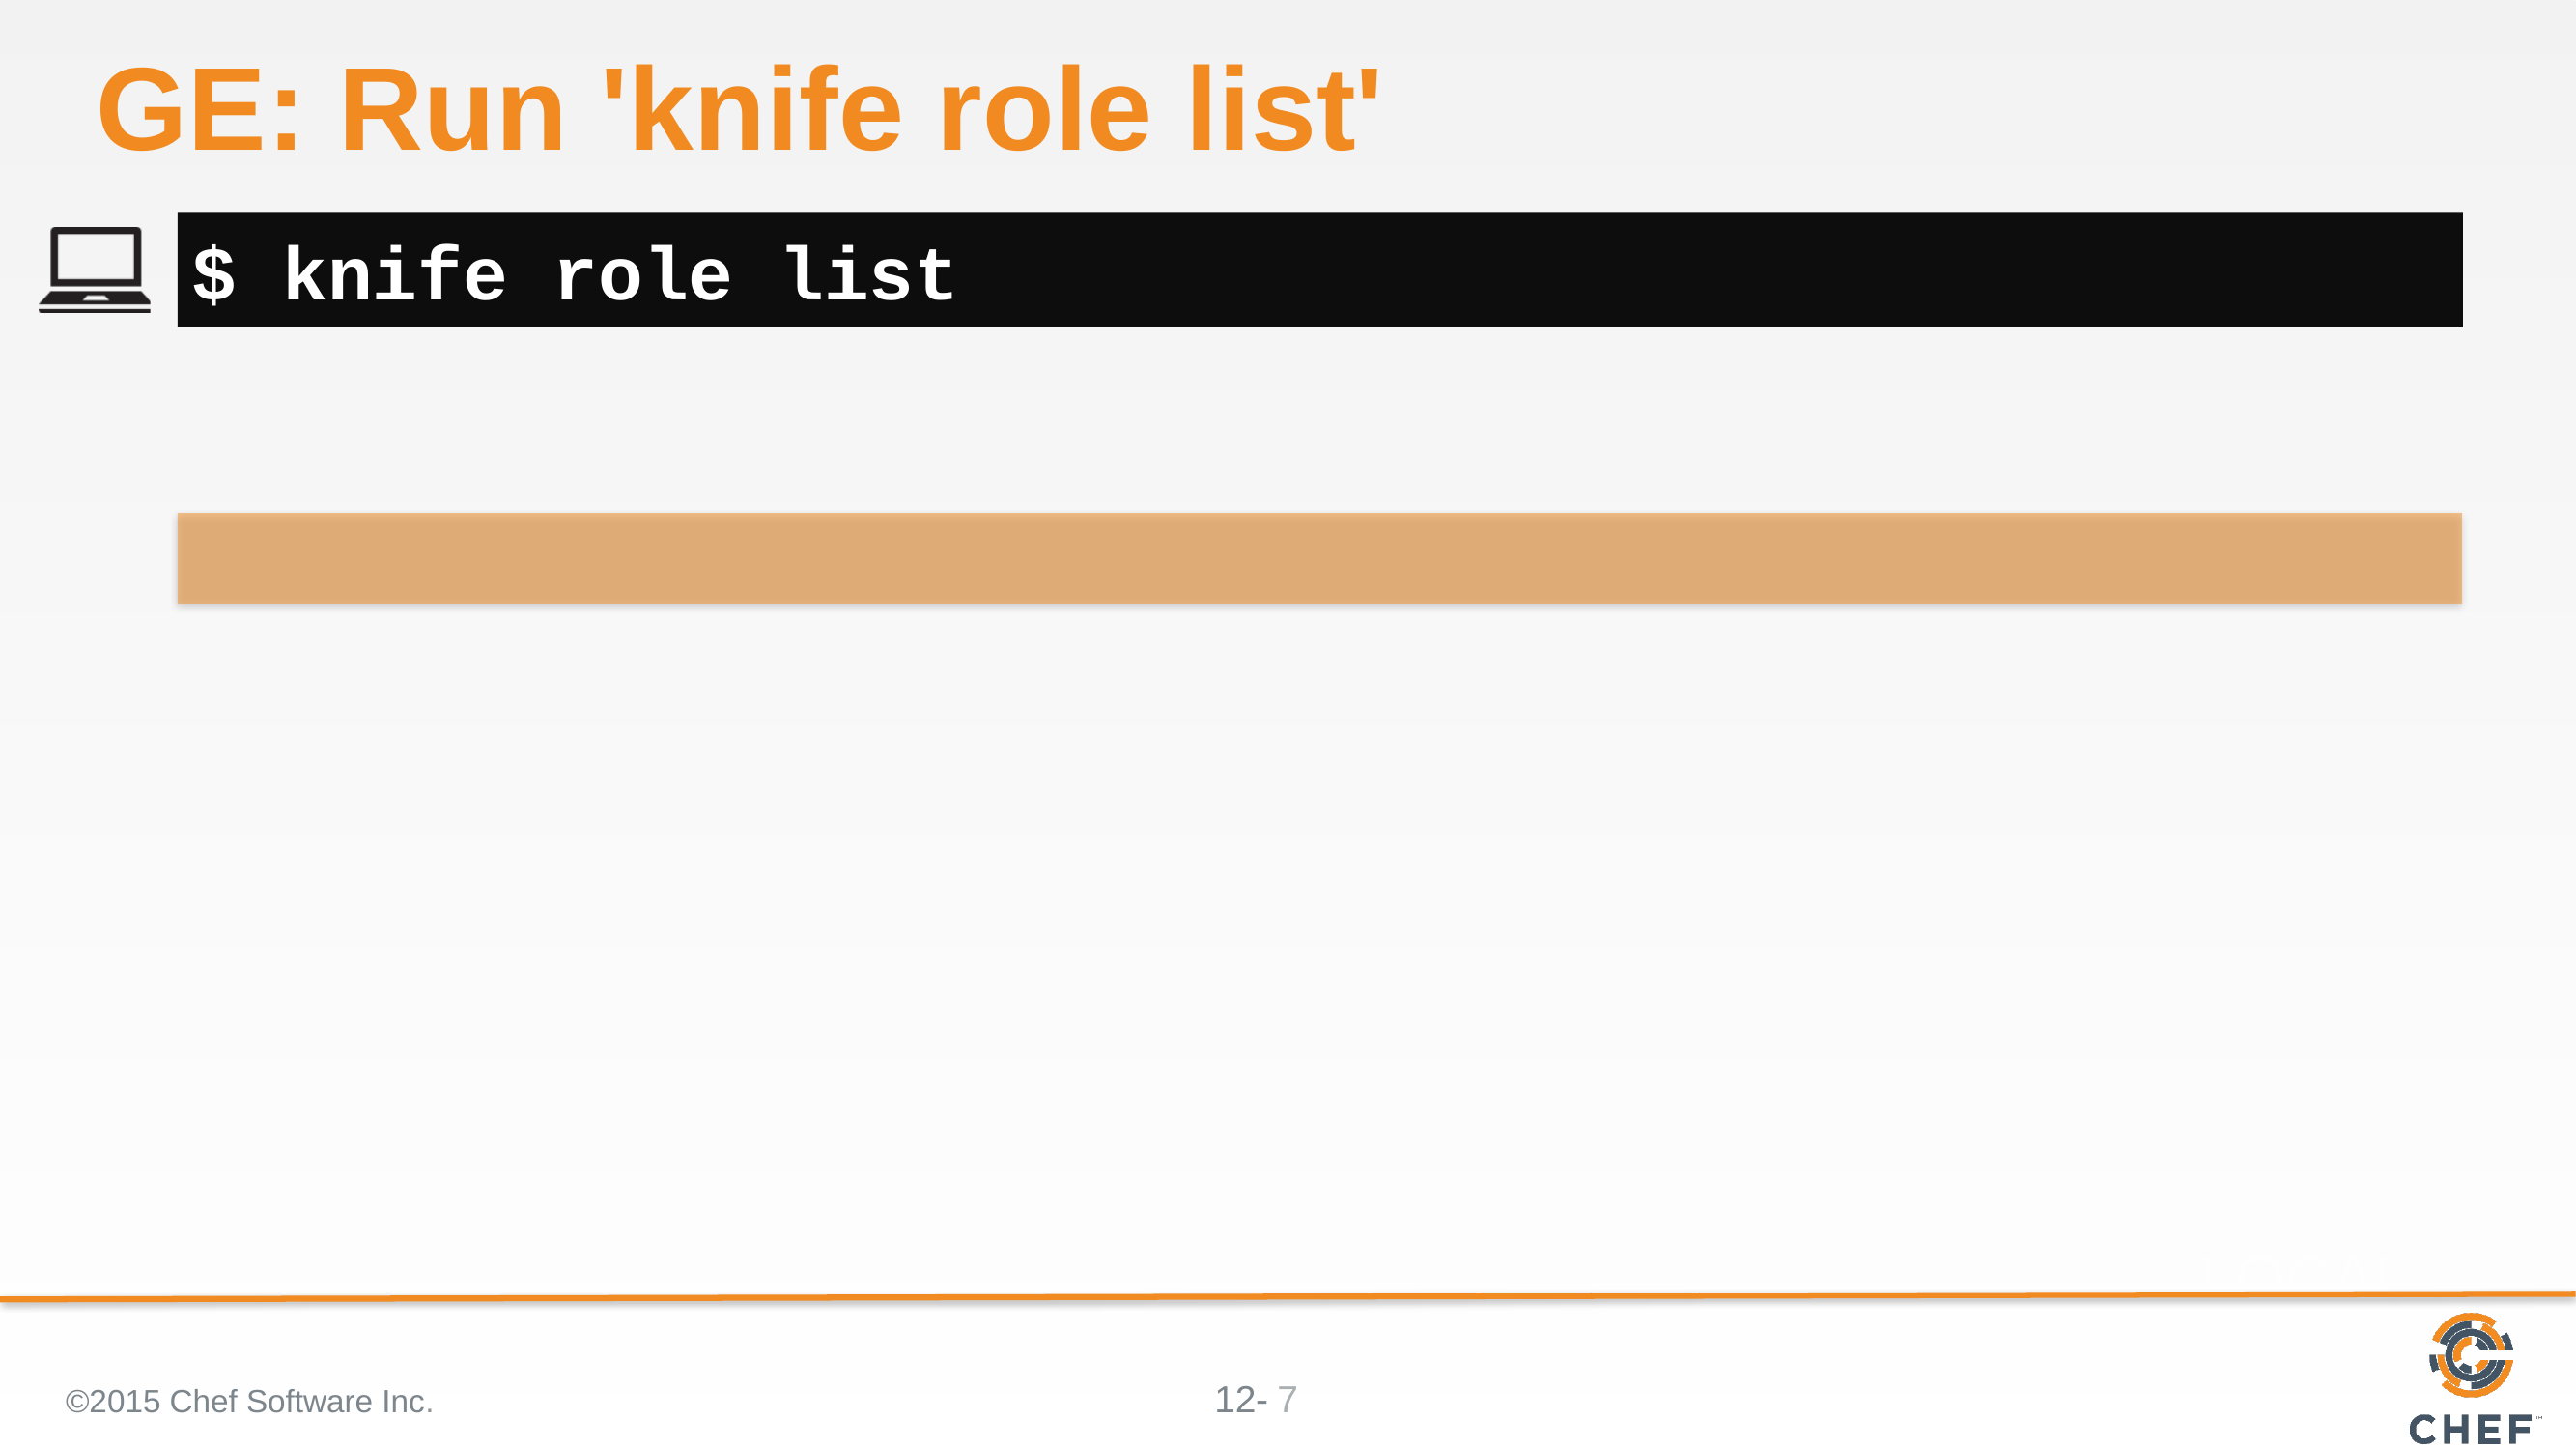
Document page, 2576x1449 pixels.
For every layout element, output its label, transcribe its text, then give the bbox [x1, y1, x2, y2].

picture [2399, 1297, 2550, 1449]
footer ©2015 Chef Software Inc. [51, 1359, 952, 1440]
title GE: Run 'knife role list' [96, 48, 2463, 180]
list $ knife role list [177, 212, 2463, 327]
slide_number 7 [998, 1359, 1578, 1437]
